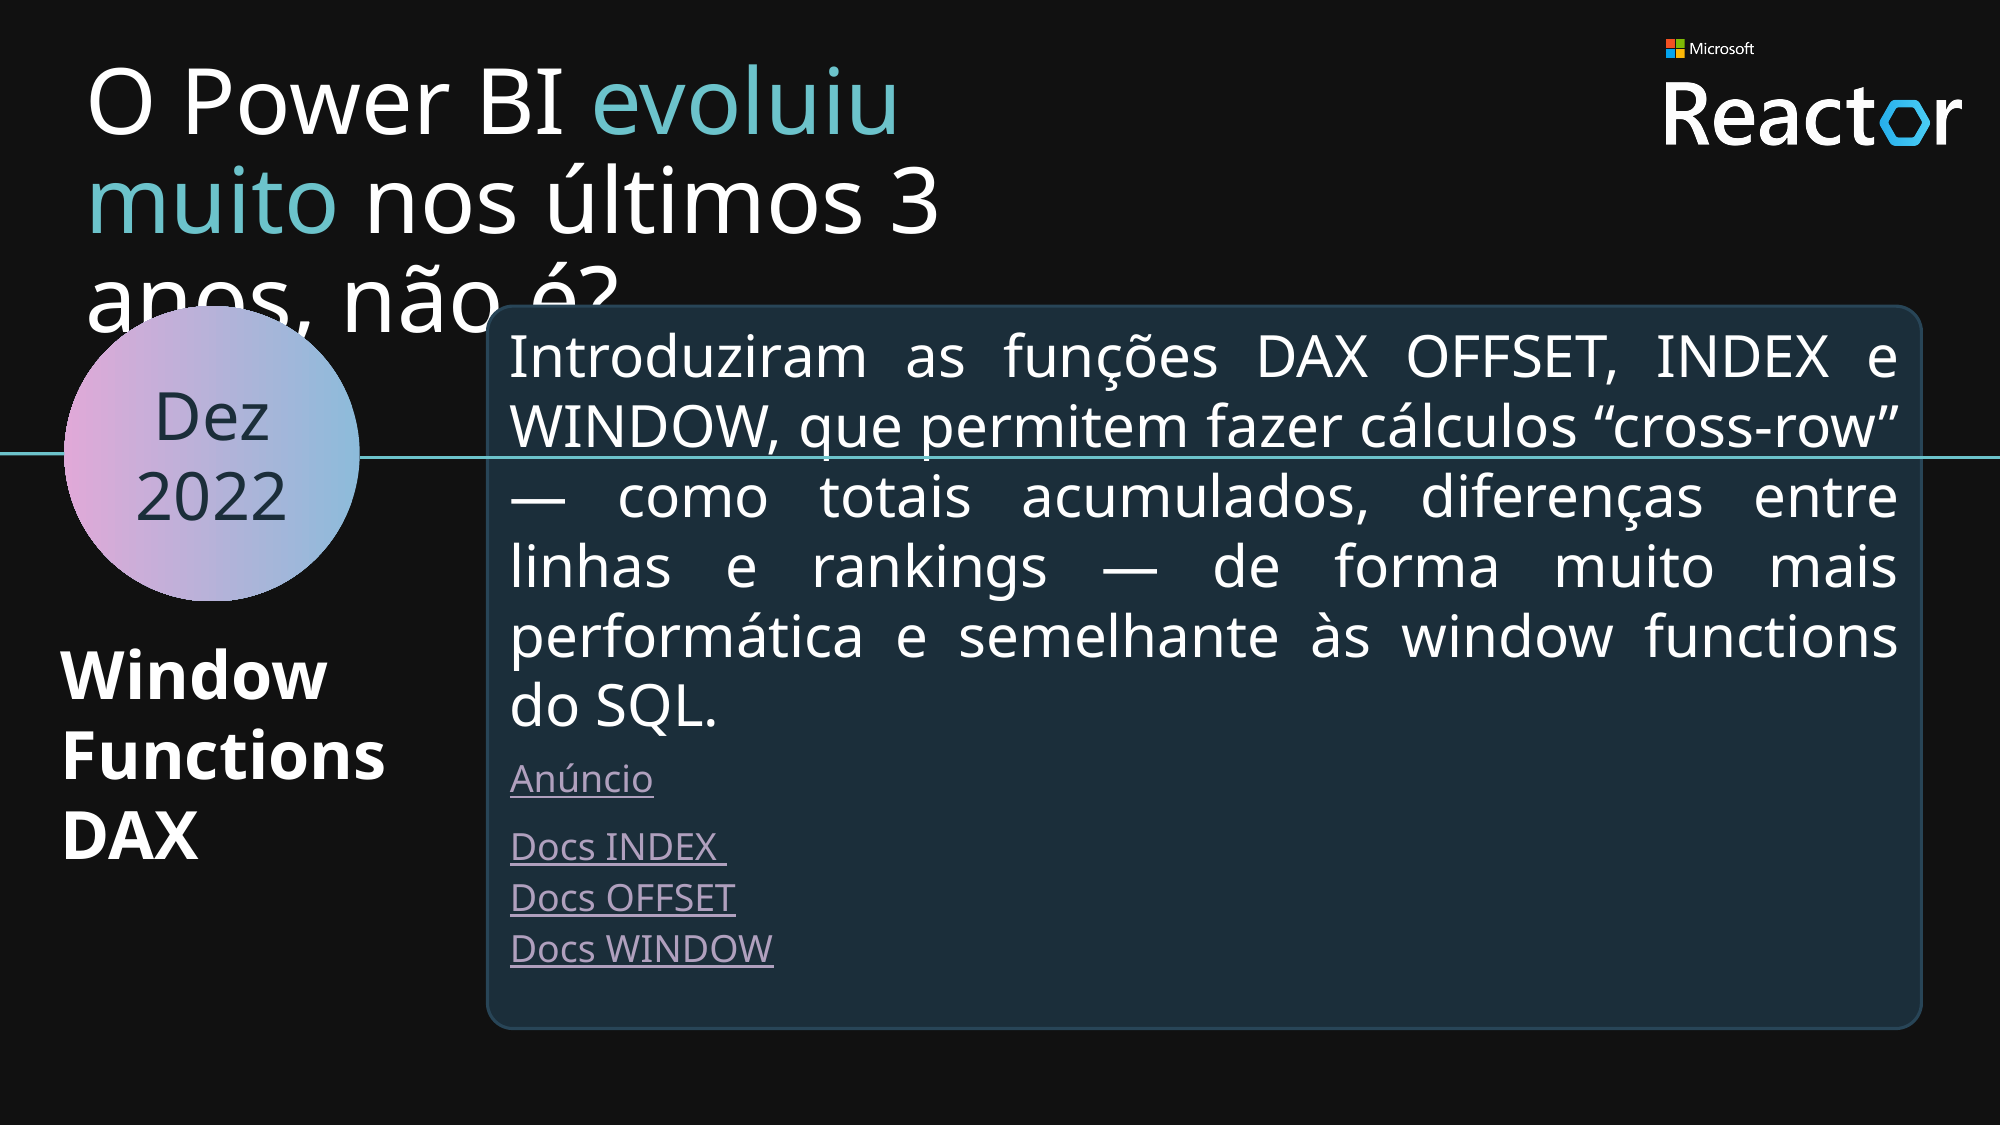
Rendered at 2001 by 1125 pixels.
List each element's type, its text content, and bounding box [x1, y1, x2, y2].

text_box Introduziram as funções DAX OFFSET, INDEX e WINDOW, que permitem fazer cálculos “cross-row” — como totais acumulados, diferenças entre linhas e rankings — de forma muito mais performática e semelhante às window functions do SQL. Anúncio Docs INDEX Docs OFFSET Docs WINDOW [485, 304, 1923, 456]
text_box Introduziram as funções DAX OFFSET, INDEX e WINDOW, que permitem fazer cálculos “cross-row” — como totais acumulados, diferenças entre linhas e rankings — de forma muito mais performática e semelhante às window functions do SQL. Anúncio Docs INDEX Docs OFFSET Docs WINDOW [485, 459, 1923, 1031]
picture [1665, 39, 1962, 146]
text_box Window Functions DAX [30, 608, 457, 897]
text_box Dez 2022 [62, 304, 362, 603]
text_box O Power BI evoluiu muito nos últimos 3 anos, não é? [70, 48, 1185, 266]
